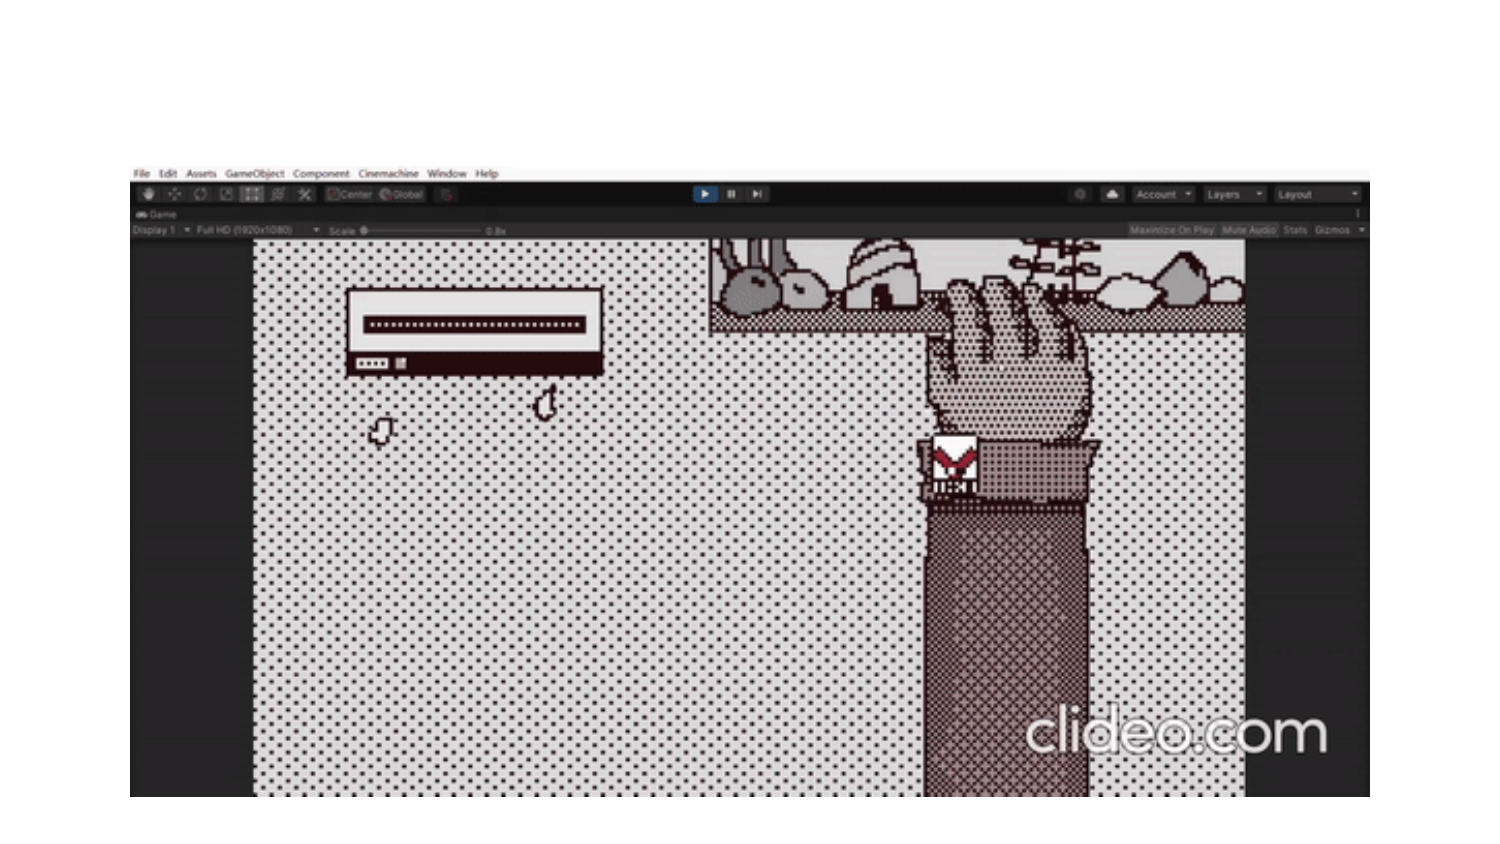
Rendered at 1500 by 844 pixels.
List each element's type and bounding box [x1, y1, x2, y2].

picture [130, 166, 1370, 797]
